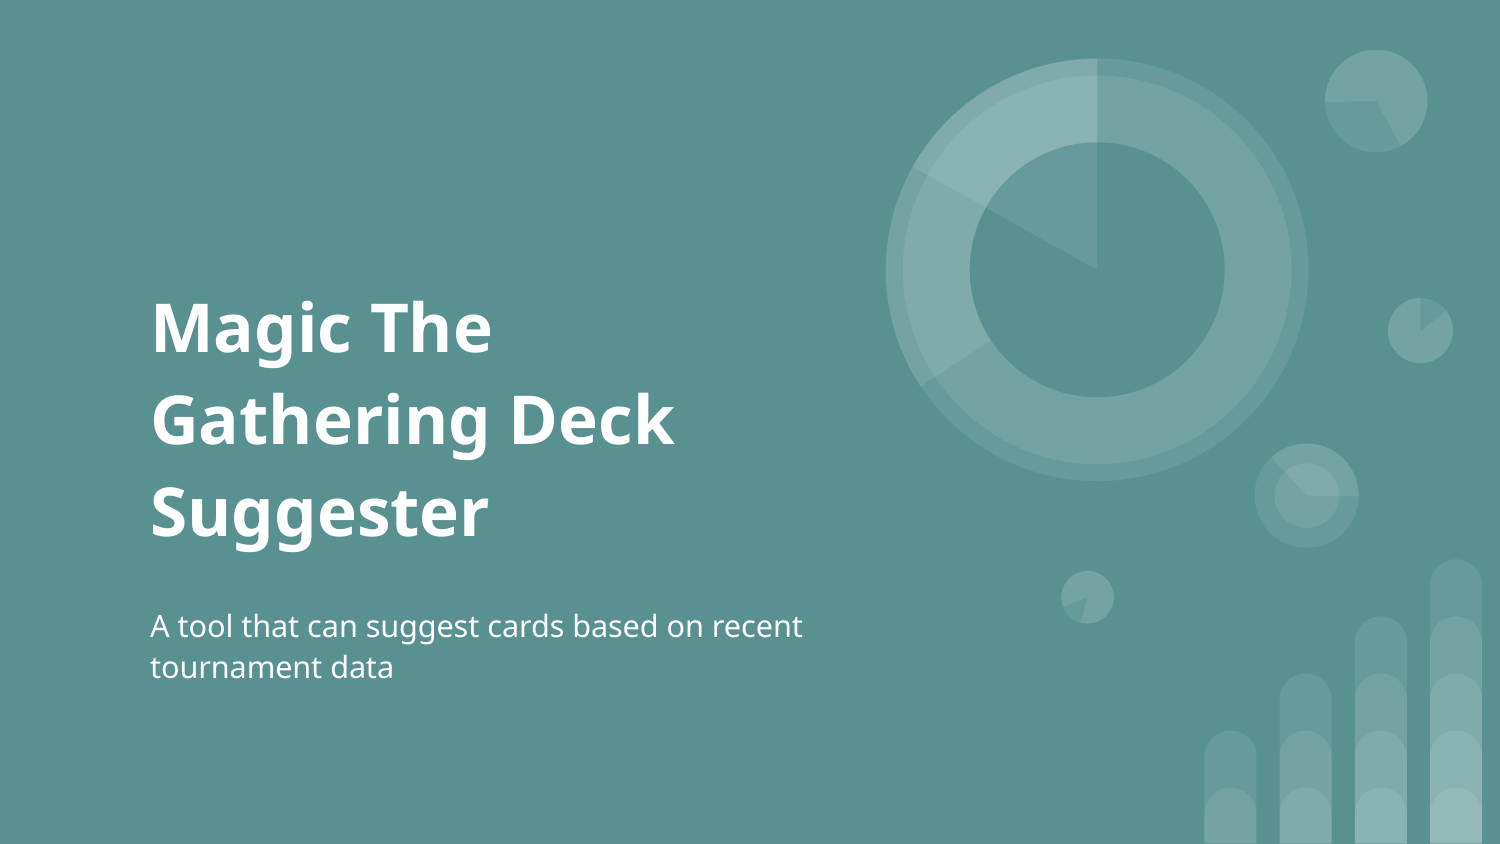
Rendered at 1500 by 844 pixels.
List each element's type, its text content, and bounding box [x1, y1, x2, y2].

title Magic The Gathering Deck Suggester [135, 264, 834, 572]
subtitle A tool that can suggest cards based on recent tournament data [135, 589, 834, 704]
